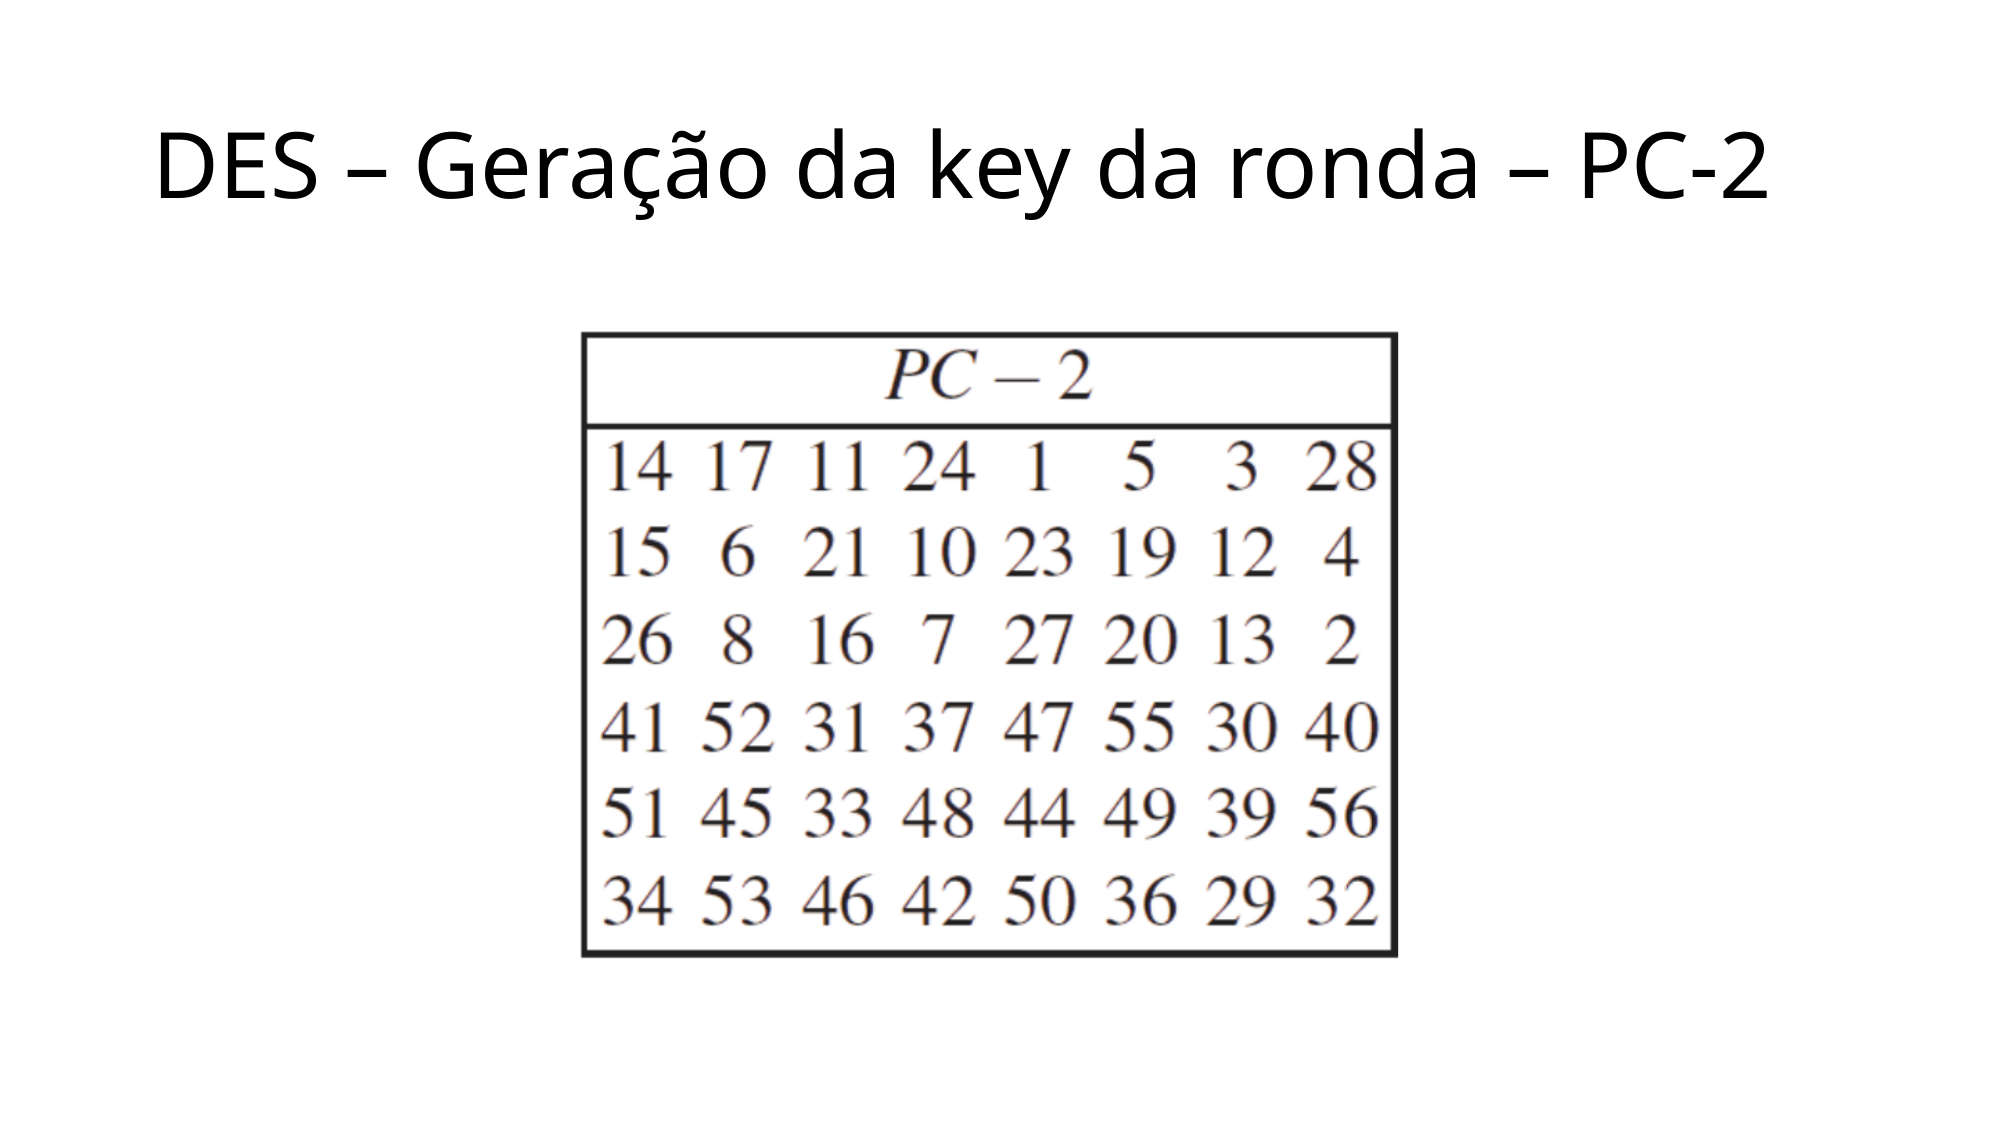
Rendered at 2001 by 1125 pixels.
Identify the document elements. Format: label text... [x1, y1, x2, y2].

picture [542, 300, 1458, 1013]
text_box DES – Geração da key da ronda – PC-2 [137, 59, 1863, 278]
